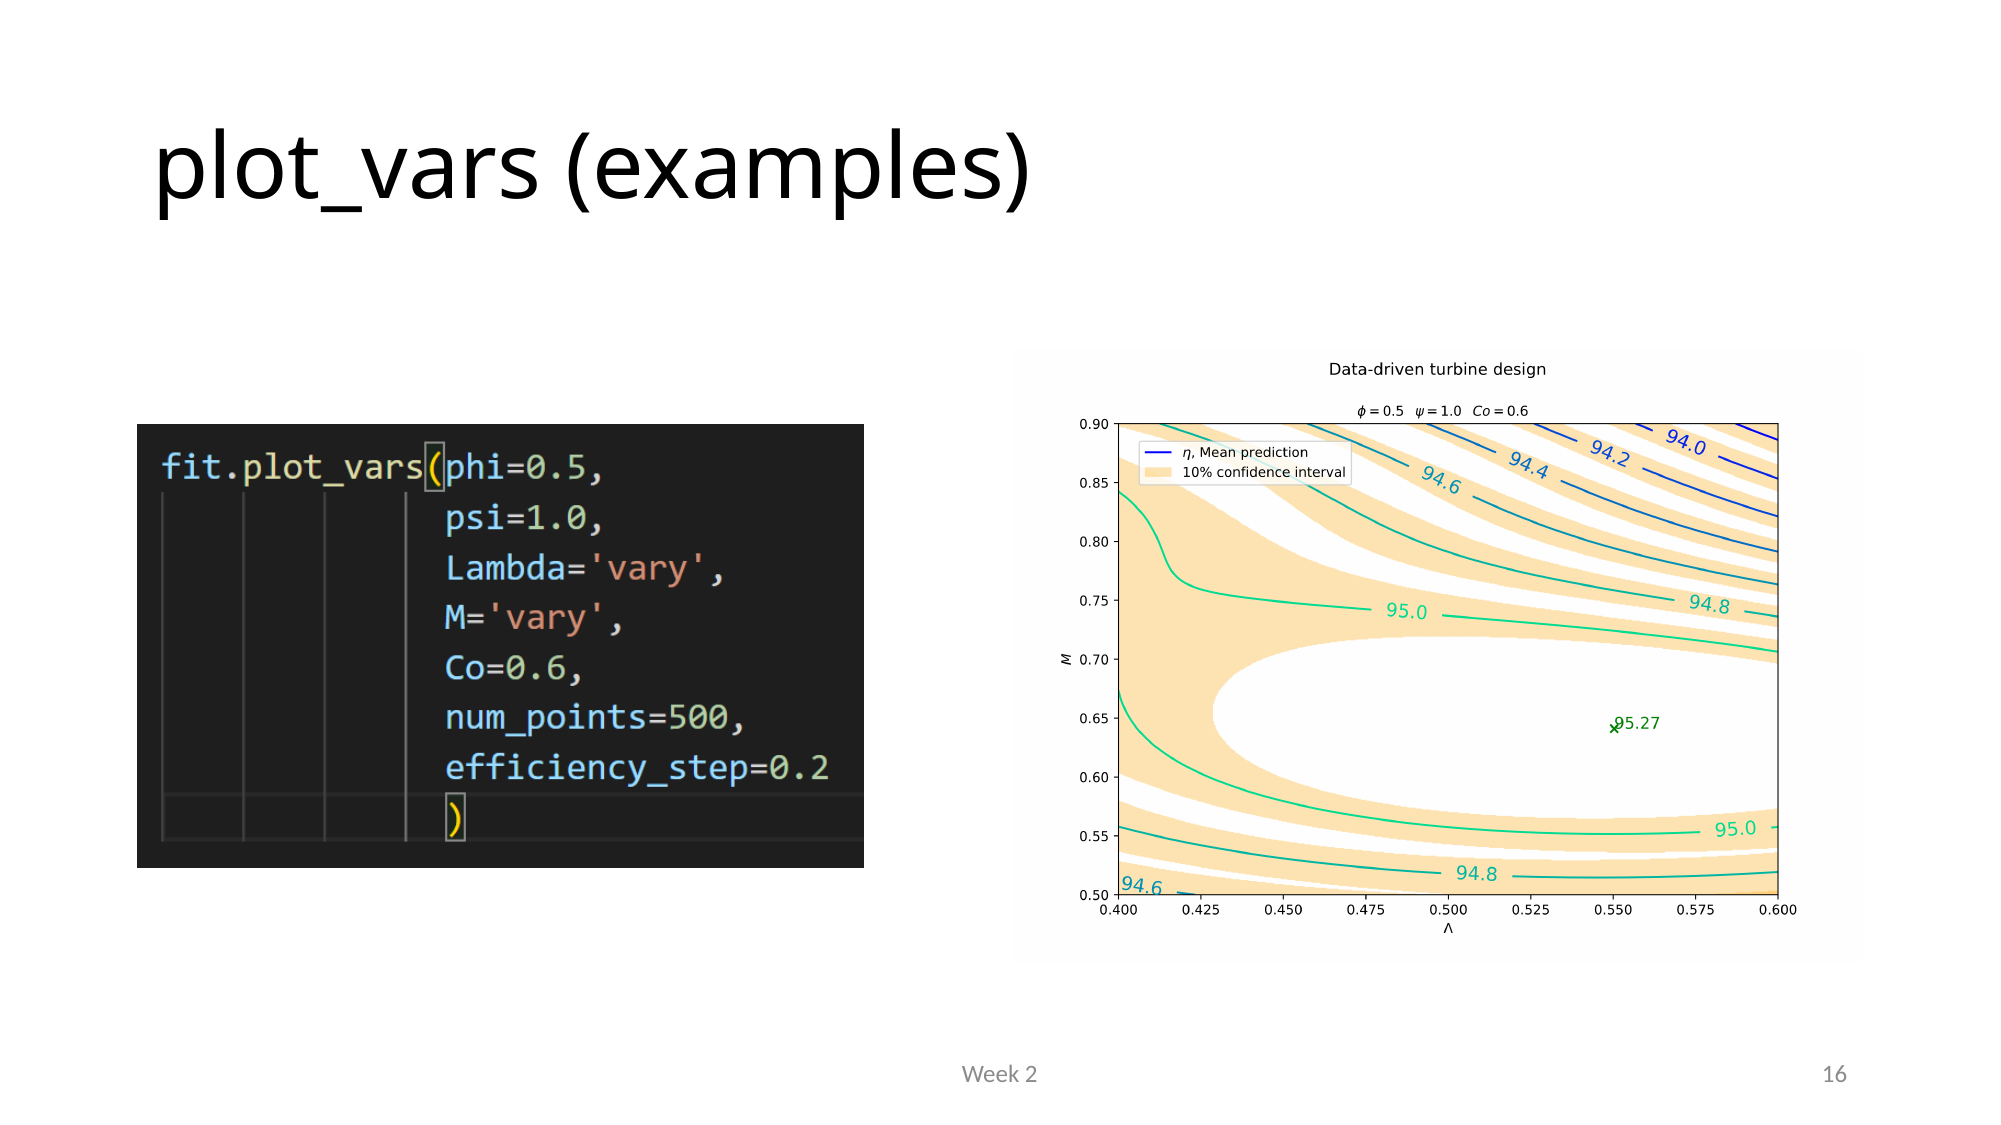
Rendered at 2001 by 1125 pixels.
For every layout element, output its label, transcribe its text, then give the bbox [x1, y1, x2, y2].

slide_number 16 [1412, 1042, 1863, 1103]
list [137, 424, 864, 868]
title plot_vars (examples) [137, 59, 1863, 278]
footer Week 2 [662, 1042, 1338, 1103]
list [1012, 350, 1863, 962]
